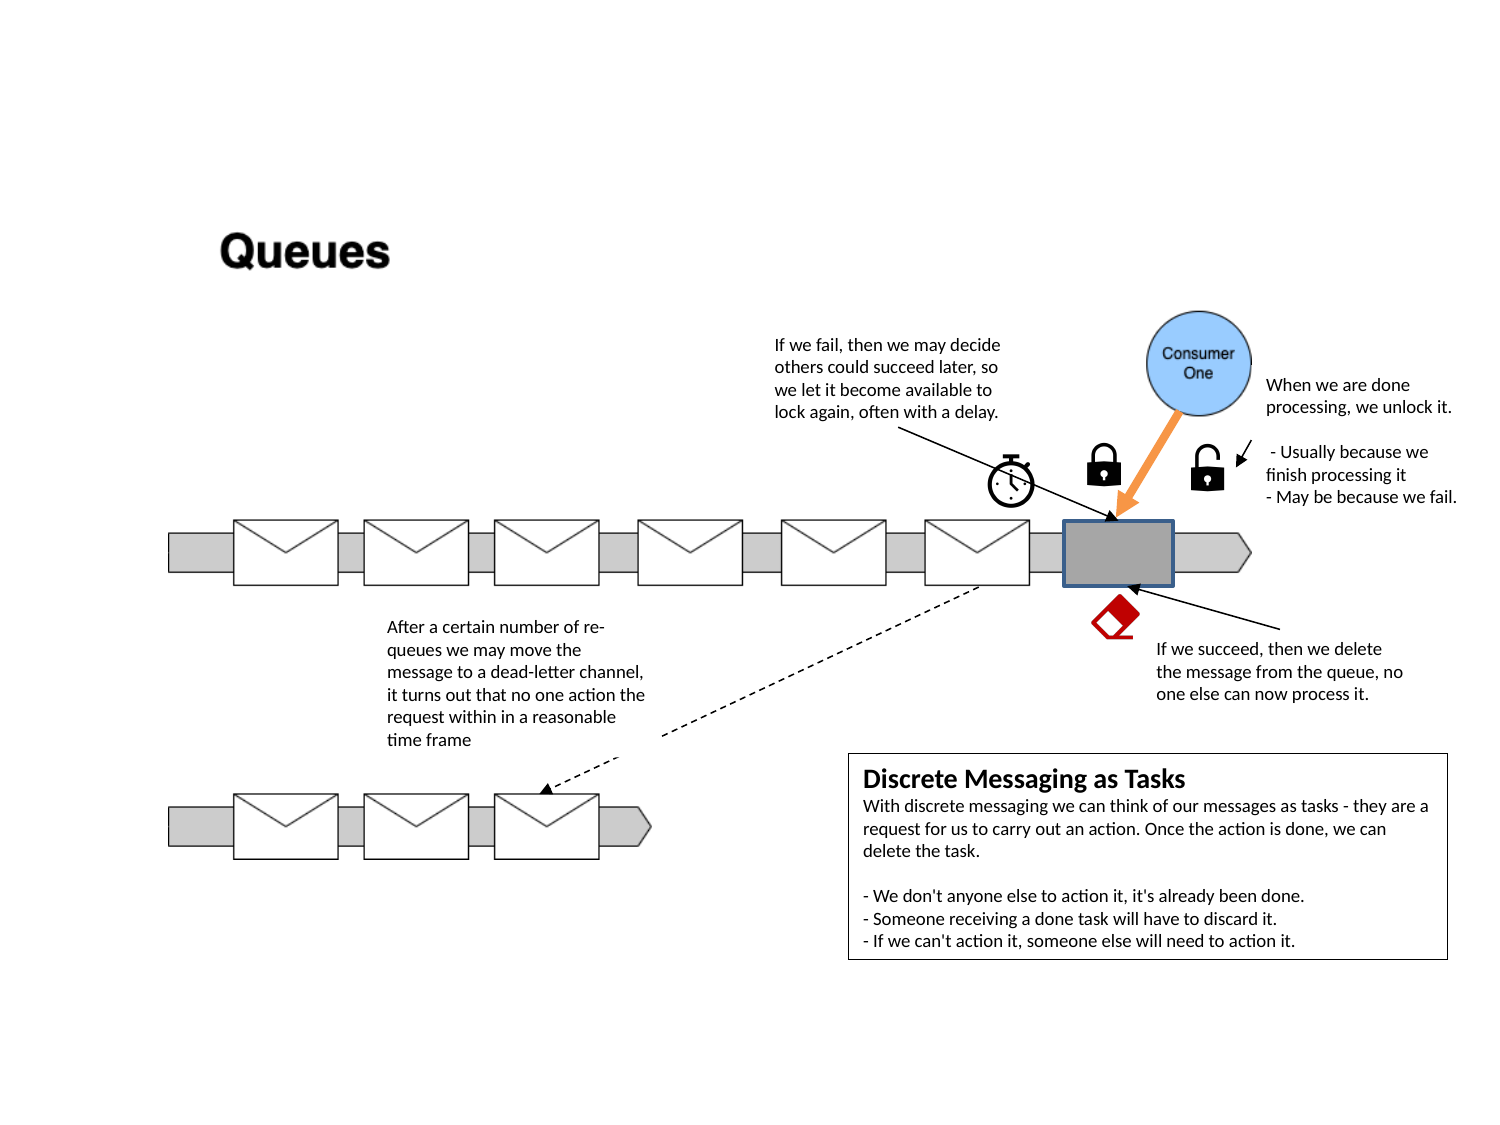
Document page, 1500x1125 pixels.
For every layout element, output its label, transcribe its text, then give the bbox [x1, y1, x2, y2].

text_box When we are done processing, we unlock it. - Usually because we finish processing it - May be because we fail. [1255, 365, 1476, 515]
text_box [1144, 585, 1281, 630]
picture [168, 217, 1252, 860]
text_box Discrete Messaging as Tasks With discrete messaging we can think of our messages as tasks - they are a request for us to carry out an action. Once the action is done, we can delete the task. - We don't anyone else to action it, it's already been done. - Someone receiving a done task will have to discard it. - If we can't action it, someone else will need to action it. [848, 753, 1448, 960]
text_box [1115, 410, 1180, 518]
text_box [539, 586, 979, 795]
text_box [897, 426, 1119, 521]
text_box If we succeed, then we delete the message from the queue, no one else can now process it. [1255, 629, 1419, 712]
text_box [1235, 440, 1252, 468]
